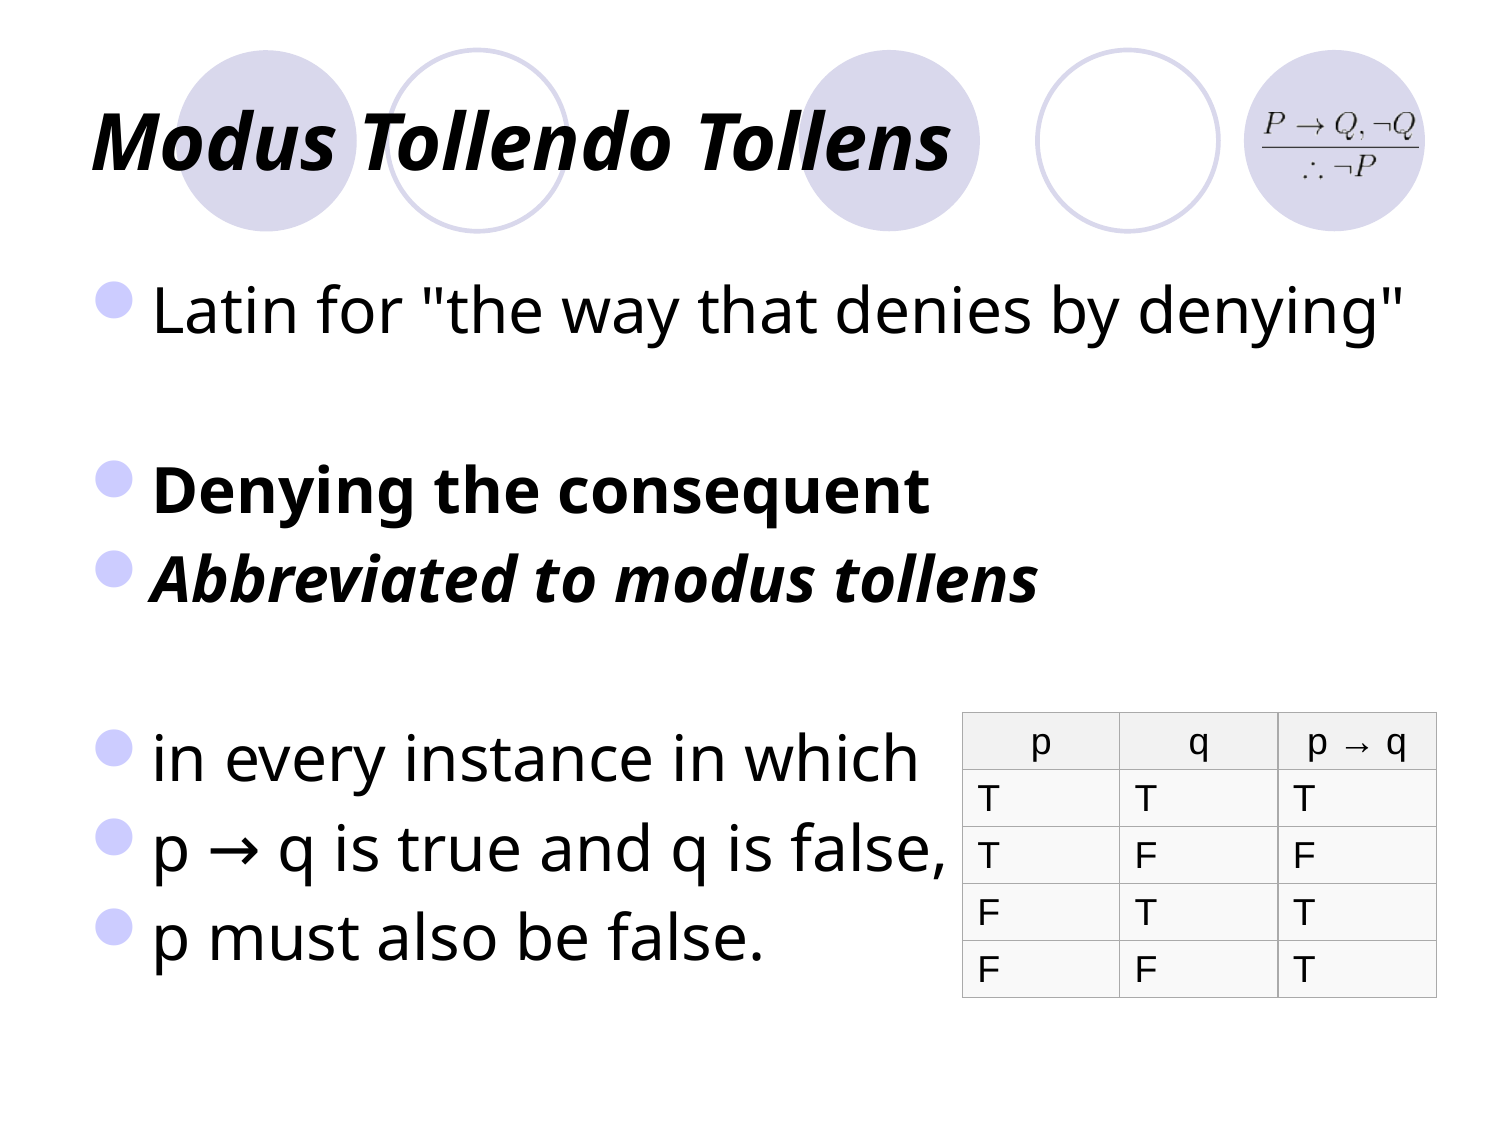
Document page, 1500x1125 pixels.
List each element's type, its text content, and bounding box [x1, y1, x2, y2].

title Modus Tollendo Tollens [75, 45, 1425, 233]
table_cell F [1279, 827, 1436, 883]
table_cell F [1120, 941, 1277, 997]
table_header p → q [1279, 713, 1436, 769]
table_cell T [963, 827, 1119, 883]
table_cell T [1279, 941, 1436, 997]
table_cell T [1120, 884, 1277, 940]
table_cell T [963, 770, 1119, 826]
table_cell T [1279, 770, 1436, 826]
table_cell F [963, 884, 1119, 940]
table_cell F [1120, 827, 1277, 883]
list Latin for "the way that denies by denying" Denying the consequent Abbreviated to modus tollens in every instance in which p → q is true and q is false, p must also be false. [75, 262, 1425, 1006]
table_cell T [1279, 884, 1436, 940]
table_cell F [963, 941, 1119, 997]
picture [1262, 112, 1419, 180]
table_header p [963, 713, 1119, 769]
table_cell T [1120, 770, 1277, 826]
table_header q [1120, 713, 1277, 769]
